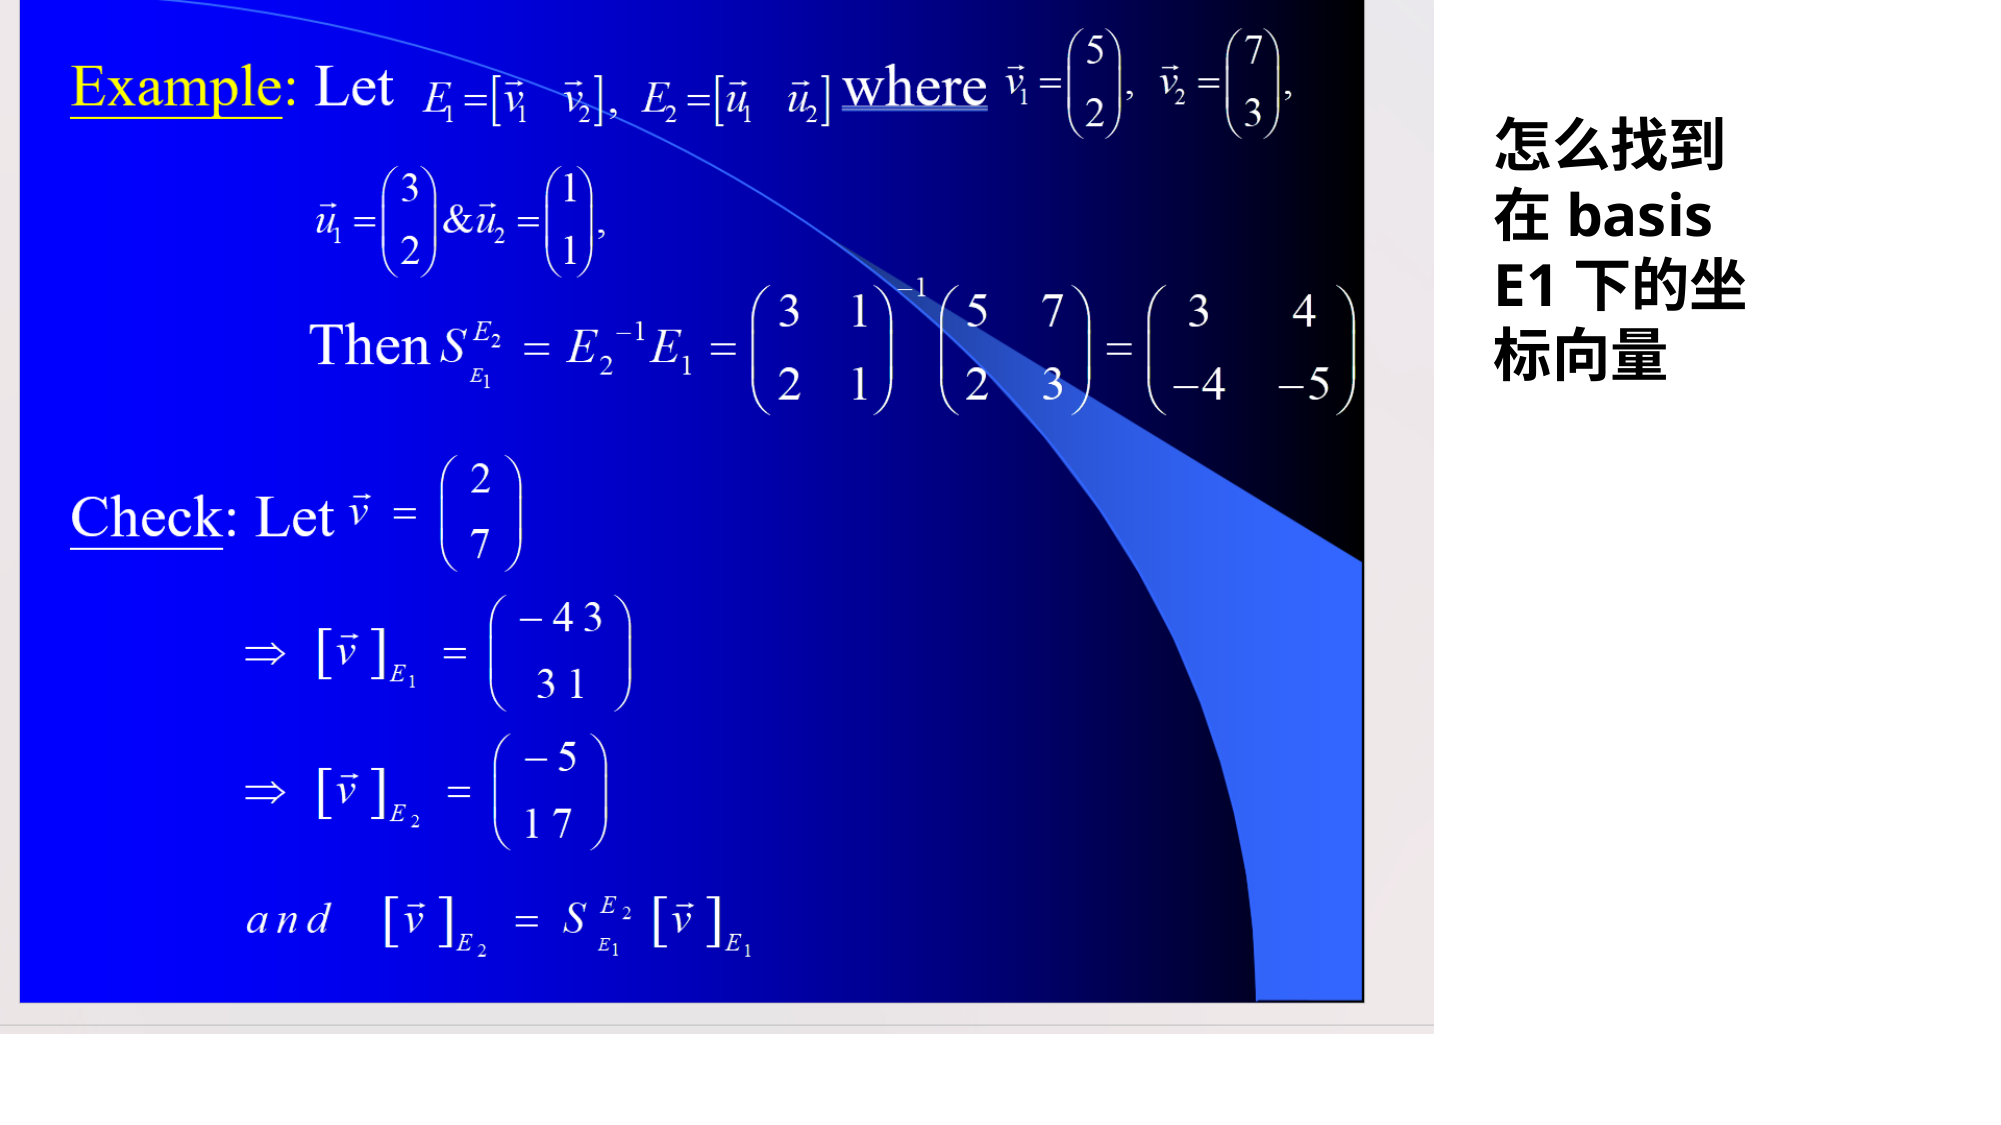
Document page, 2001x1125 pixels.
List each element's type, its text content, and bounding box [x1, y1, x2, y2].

text_box 怎么找到在basis E1下的坐标向量 [1479, 101, 1769, 396]
picture [0, 0, 1434, 1034]
